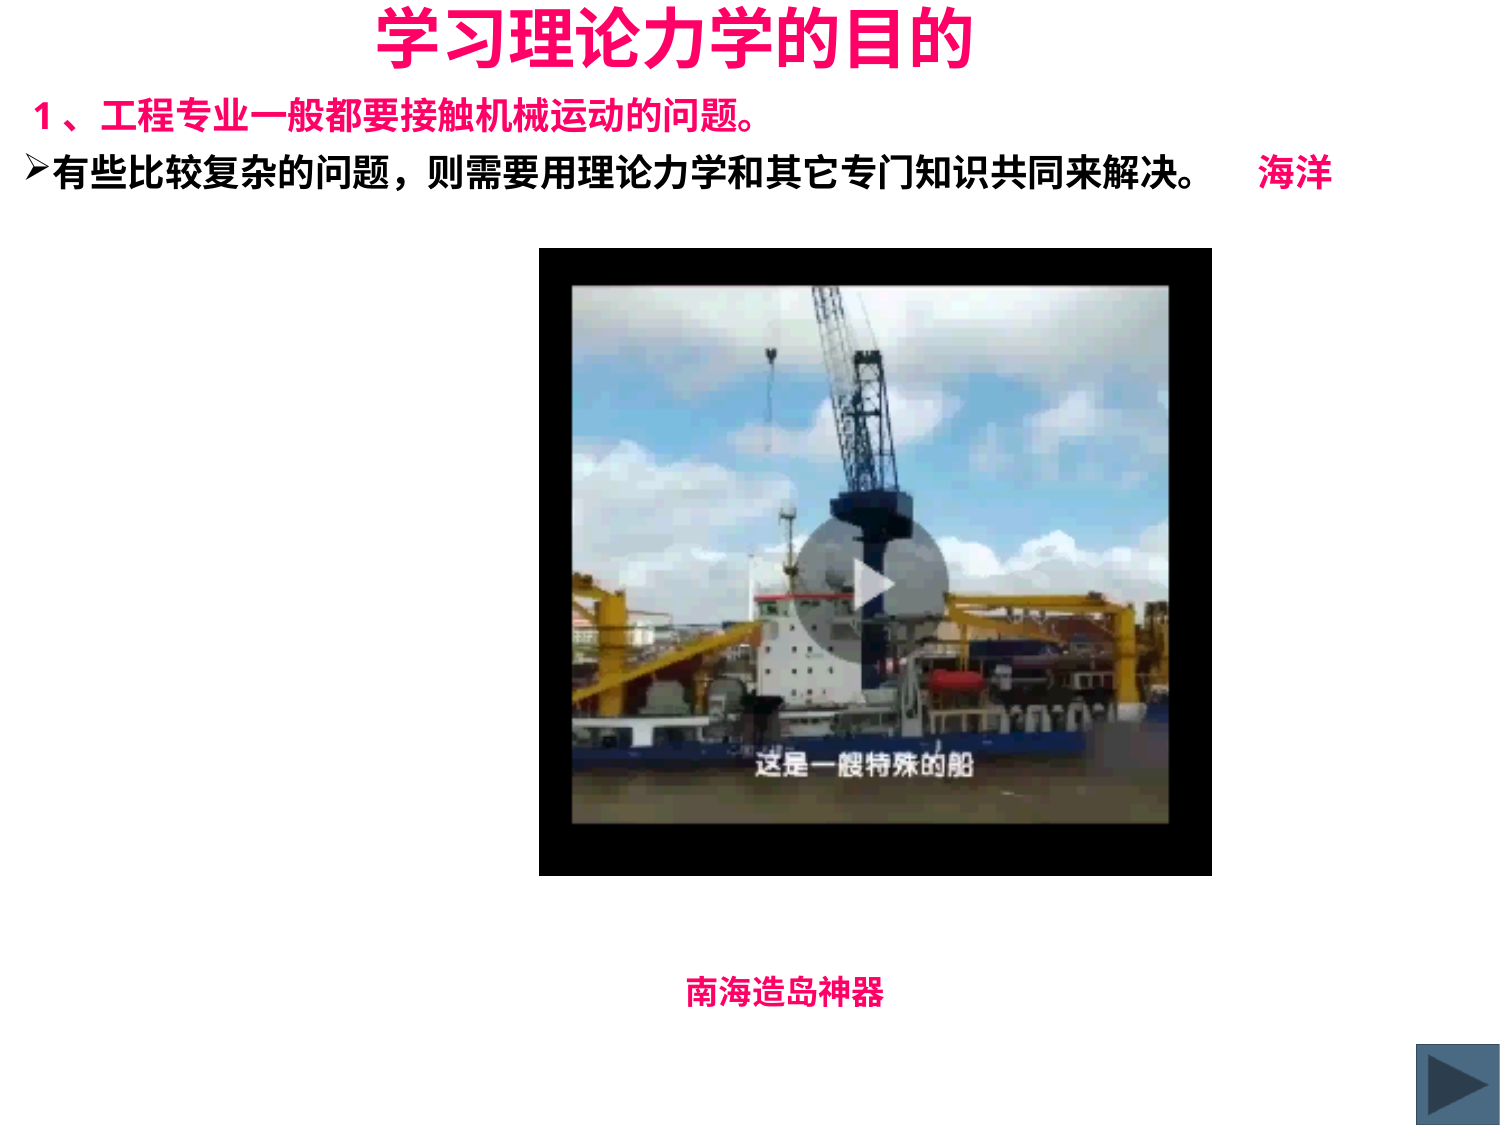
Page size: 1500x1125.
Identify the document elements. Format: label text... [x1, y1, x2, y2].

text_box 南海造岛神器 [572, 964, 999, 1019]
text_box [538, 248, 1213, 877]
picture [1416, 1044, 1500, 1125]
text_box 1、工程专业一般都要接触机械运动的问题。 有些比较复杂的问题，则需要用理论力学和其它专门知识共同来解决。 海洋 [7, 84, 1421, 202]
text_box 学习理论力学的目的 [137, 0, 1213, 84]
